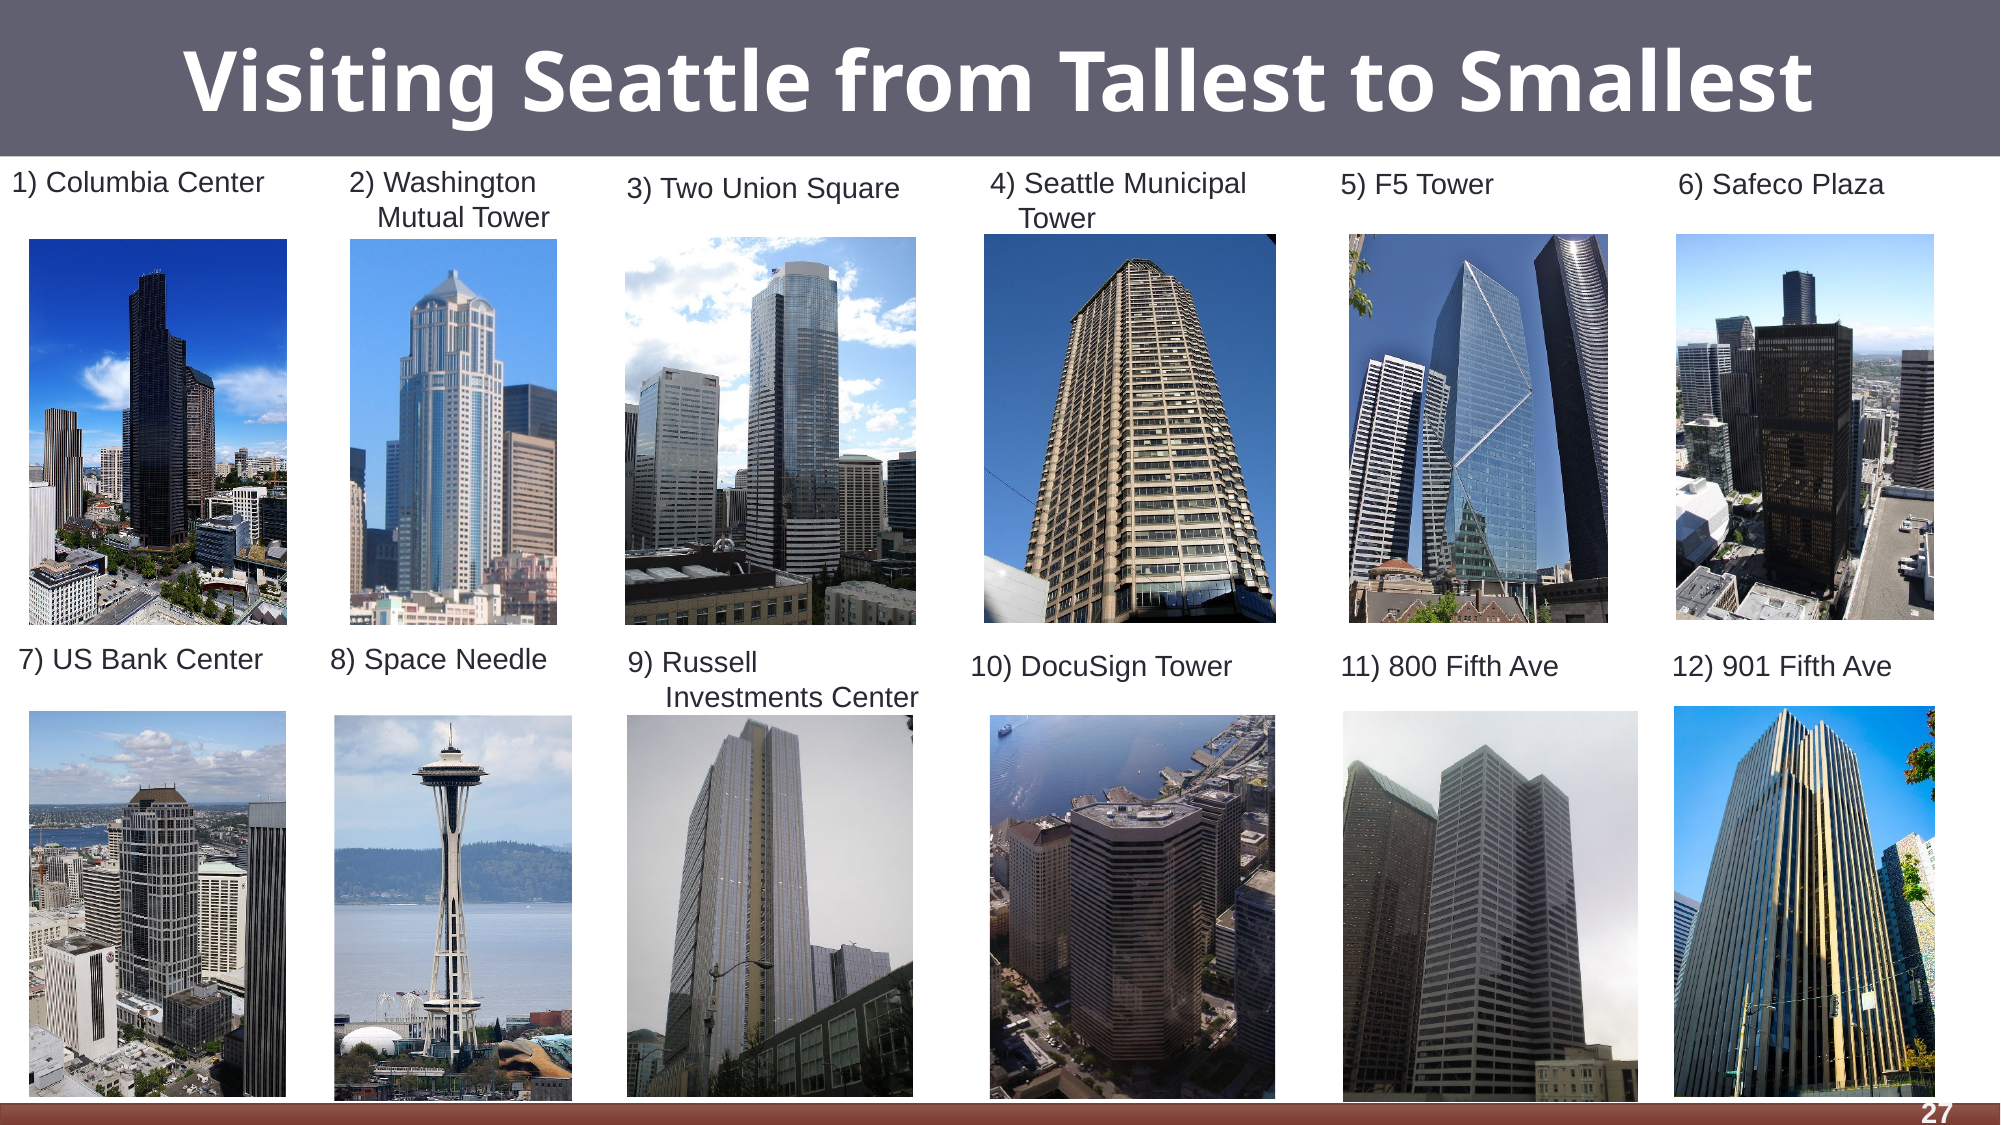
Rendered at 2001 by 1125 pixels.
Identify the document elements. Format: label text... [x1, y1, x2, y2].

slide_number 27 [1800, 1112, 1969, 1125]
title Visiting Seattle from Tallest to Smallest [0, 0, 2000, 157]
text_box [314, 632, 573, 1102]
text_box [0, 155, 287, 626]
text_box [955, 639, 1281, 1100]
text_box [974, 156, 1281, 623]
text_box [2, 632, 287, 1098]
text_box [333, 155, 573, 626]
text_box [1662, 157, 1969, 621]
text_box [1325, 639, 1649, 1103]
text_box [1325, 157, 1632, 623]
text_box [612, 635, 938, 1097]
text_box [611, 161, 918, 626]
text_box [1656, 639, 1983, 1098]
